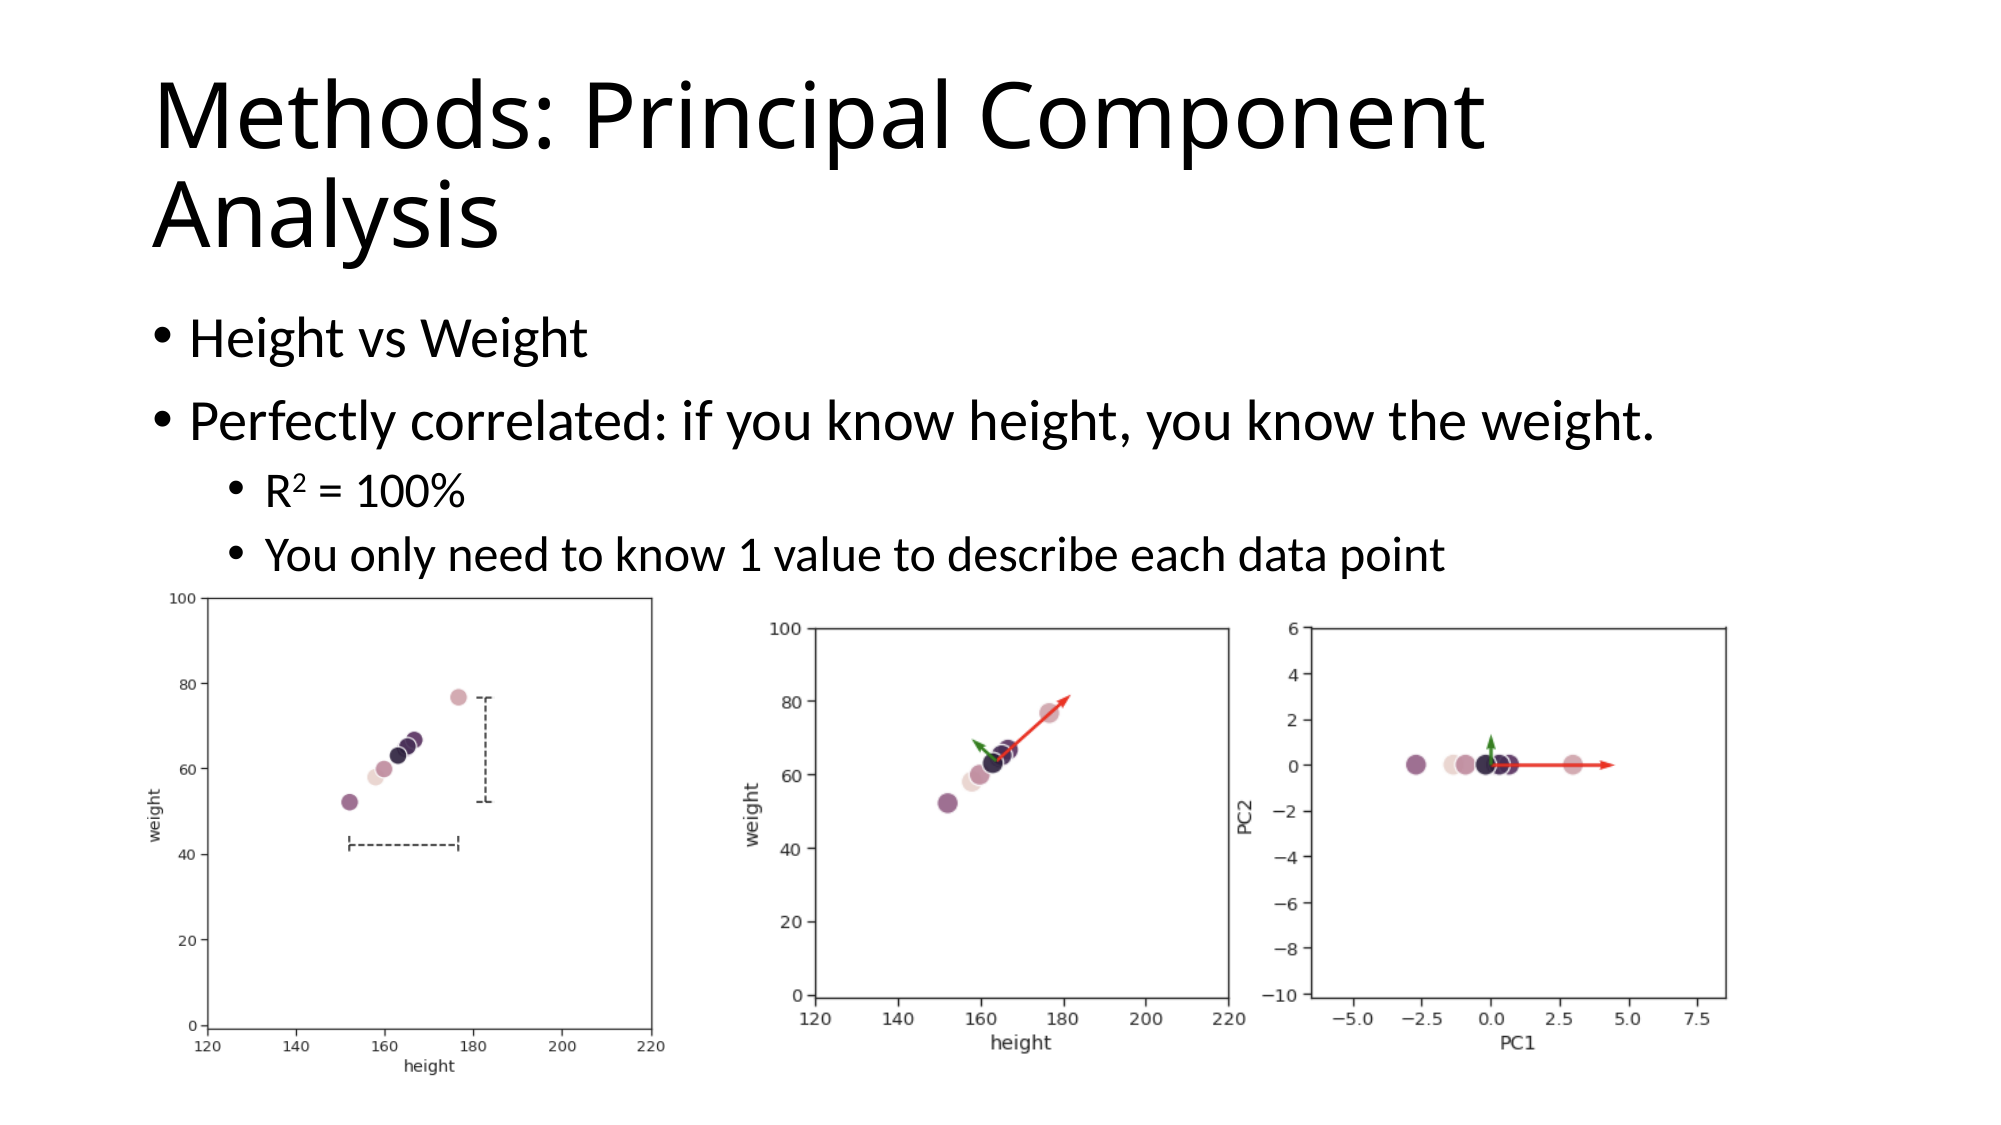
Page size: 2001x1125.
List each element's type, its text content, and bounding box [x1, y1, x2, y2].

picture [735, 616, 1746, 1066]
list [137, 590, 682, 1082]
text_box Height vs Weight Perfectly correlated: if you know height, you know the weight. R2 = 100% You only need to know 1 value to describe each data point [137, 299, 1863, 1014]
title Methods: Principal Component Analysis [137, 59, 1863, 278]
